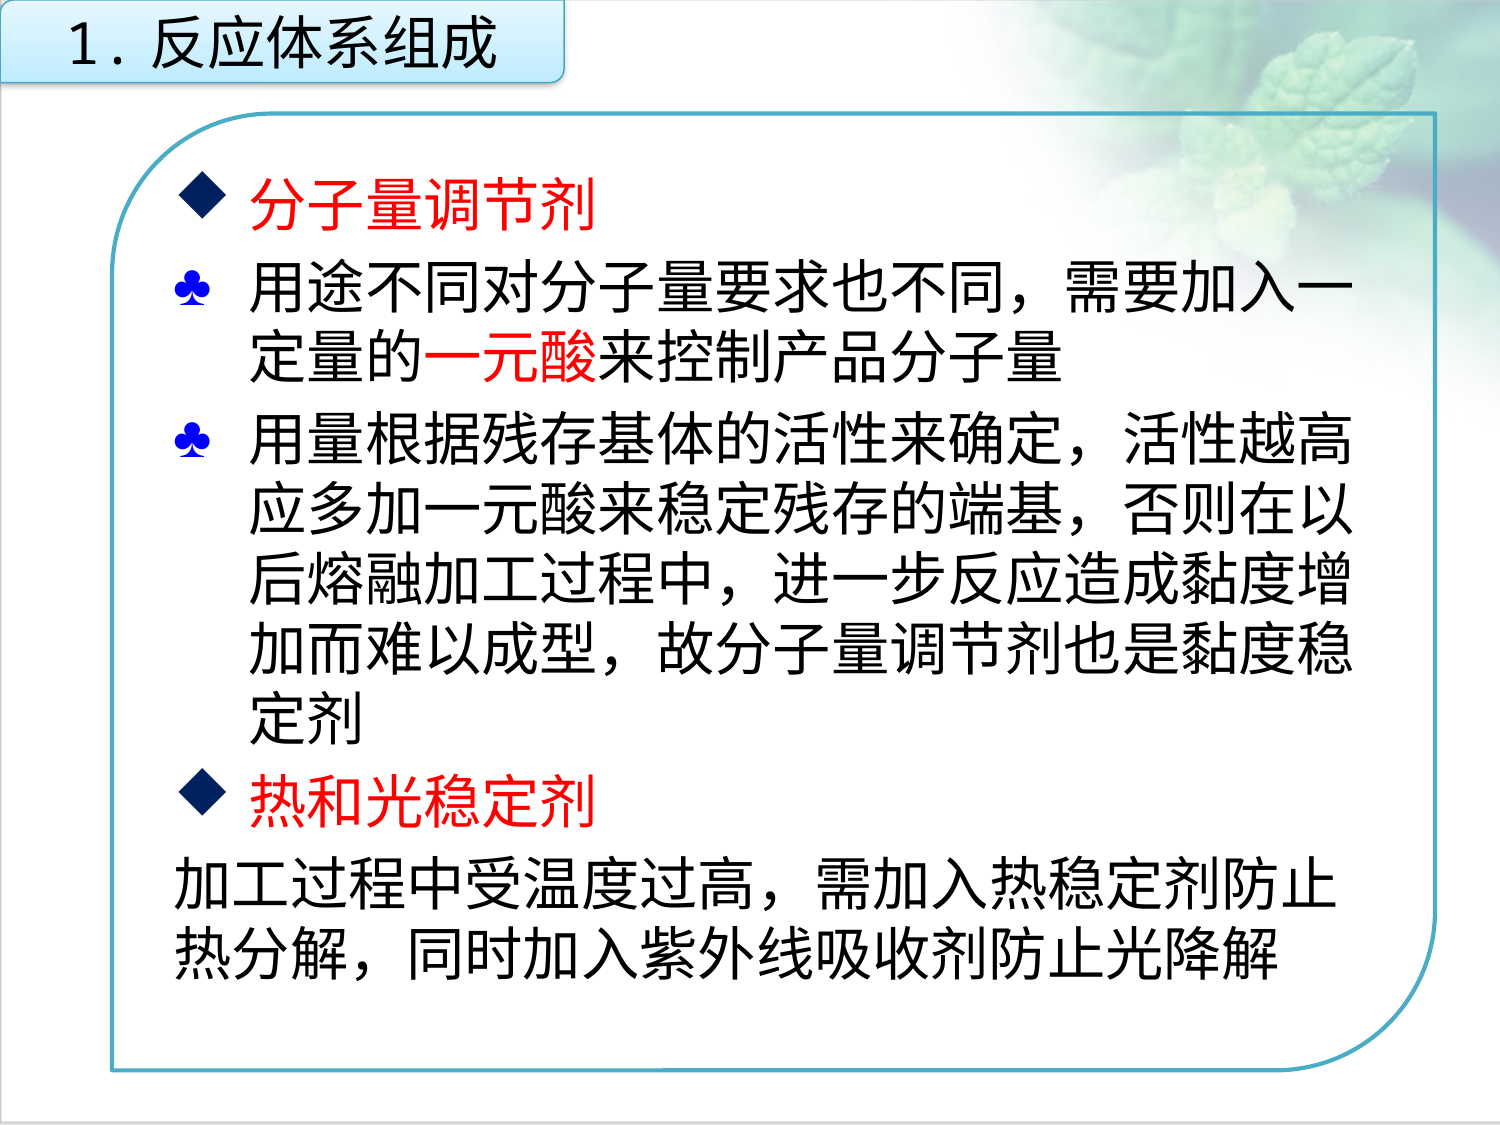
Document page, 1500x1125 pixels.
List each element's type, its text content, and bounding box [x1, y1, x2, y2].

text_box 1.反应体系组成 [0, 0, 565, 84]
text_box 分子量调节剂 用途不同对分子量要求也不同，需要加入一定量的一元酸来控制产品分子量 用量根据残存基体的活性来确定，活性越高应多加一元酸来稳定残存的端基，否则在以后熔融加工过程中，进一步反应造成黏度增加而难以成型，故分子量调节剂也是黏度稳定剂 热和光稳定剂 加工过程中受温度过高，需加入热稳定剂防止热分解，同时加入紫外线吸收剂防止光降解 [109, 111, 1438, 1073]
picture [0, 0, 1500, 1125]
